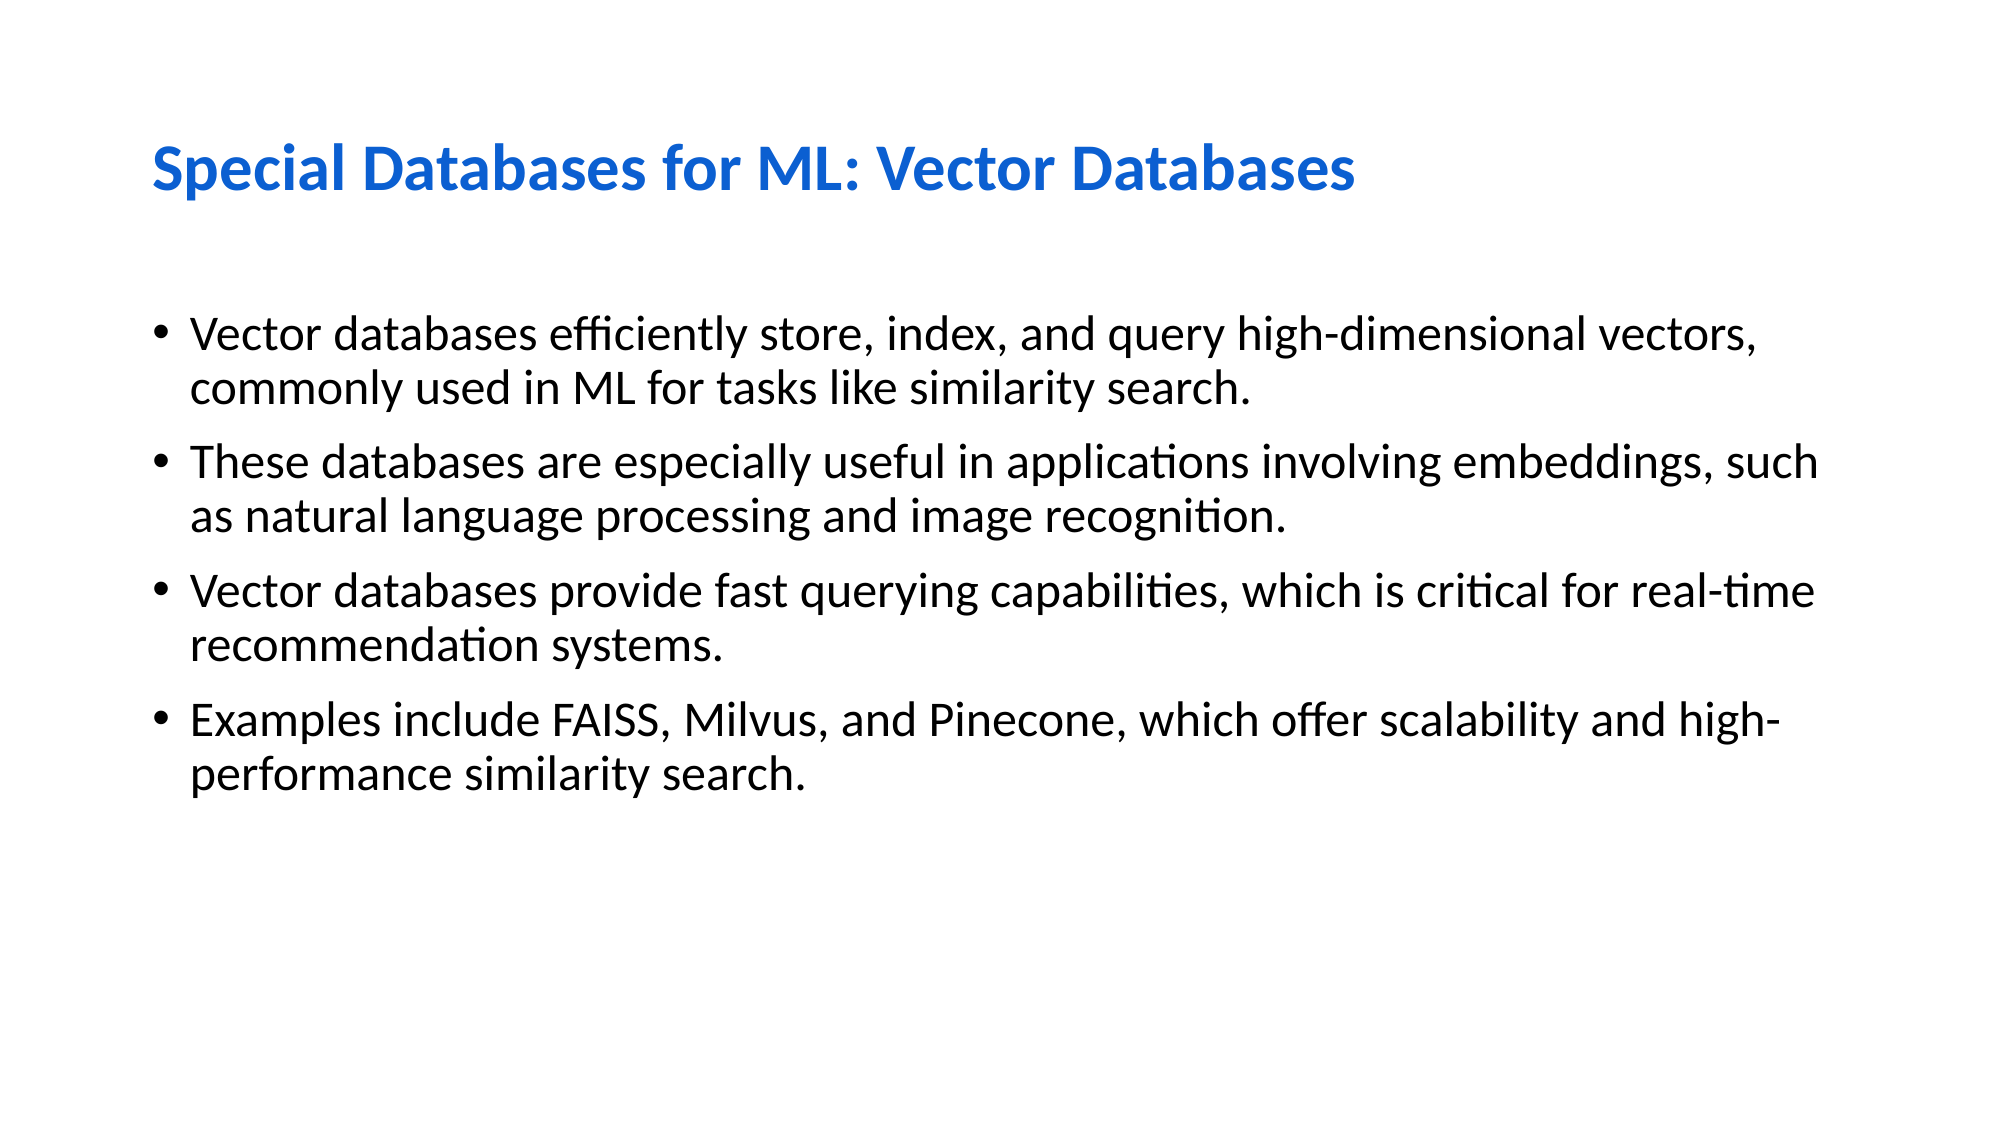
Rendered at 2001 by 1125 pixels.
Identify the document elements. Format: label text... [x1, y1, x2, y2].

title Special Databases for ML: Vector Databases [137, 59, 1863, 278]
list Vector databases efficiently store, index, and query high-dimensional vectors, commonly used in ML for tasks like similarity search. These databases are especially useful in applications involving embeddings, such as natural language processing and image recognition. Vector databases provide fast querying capabilities, which is critical for real-time recommendation systems. Examples include FAISS, Milvus, and Pinecone, which offer scalability and high-performance similarity search. [137, 299, 1863, 1014]
